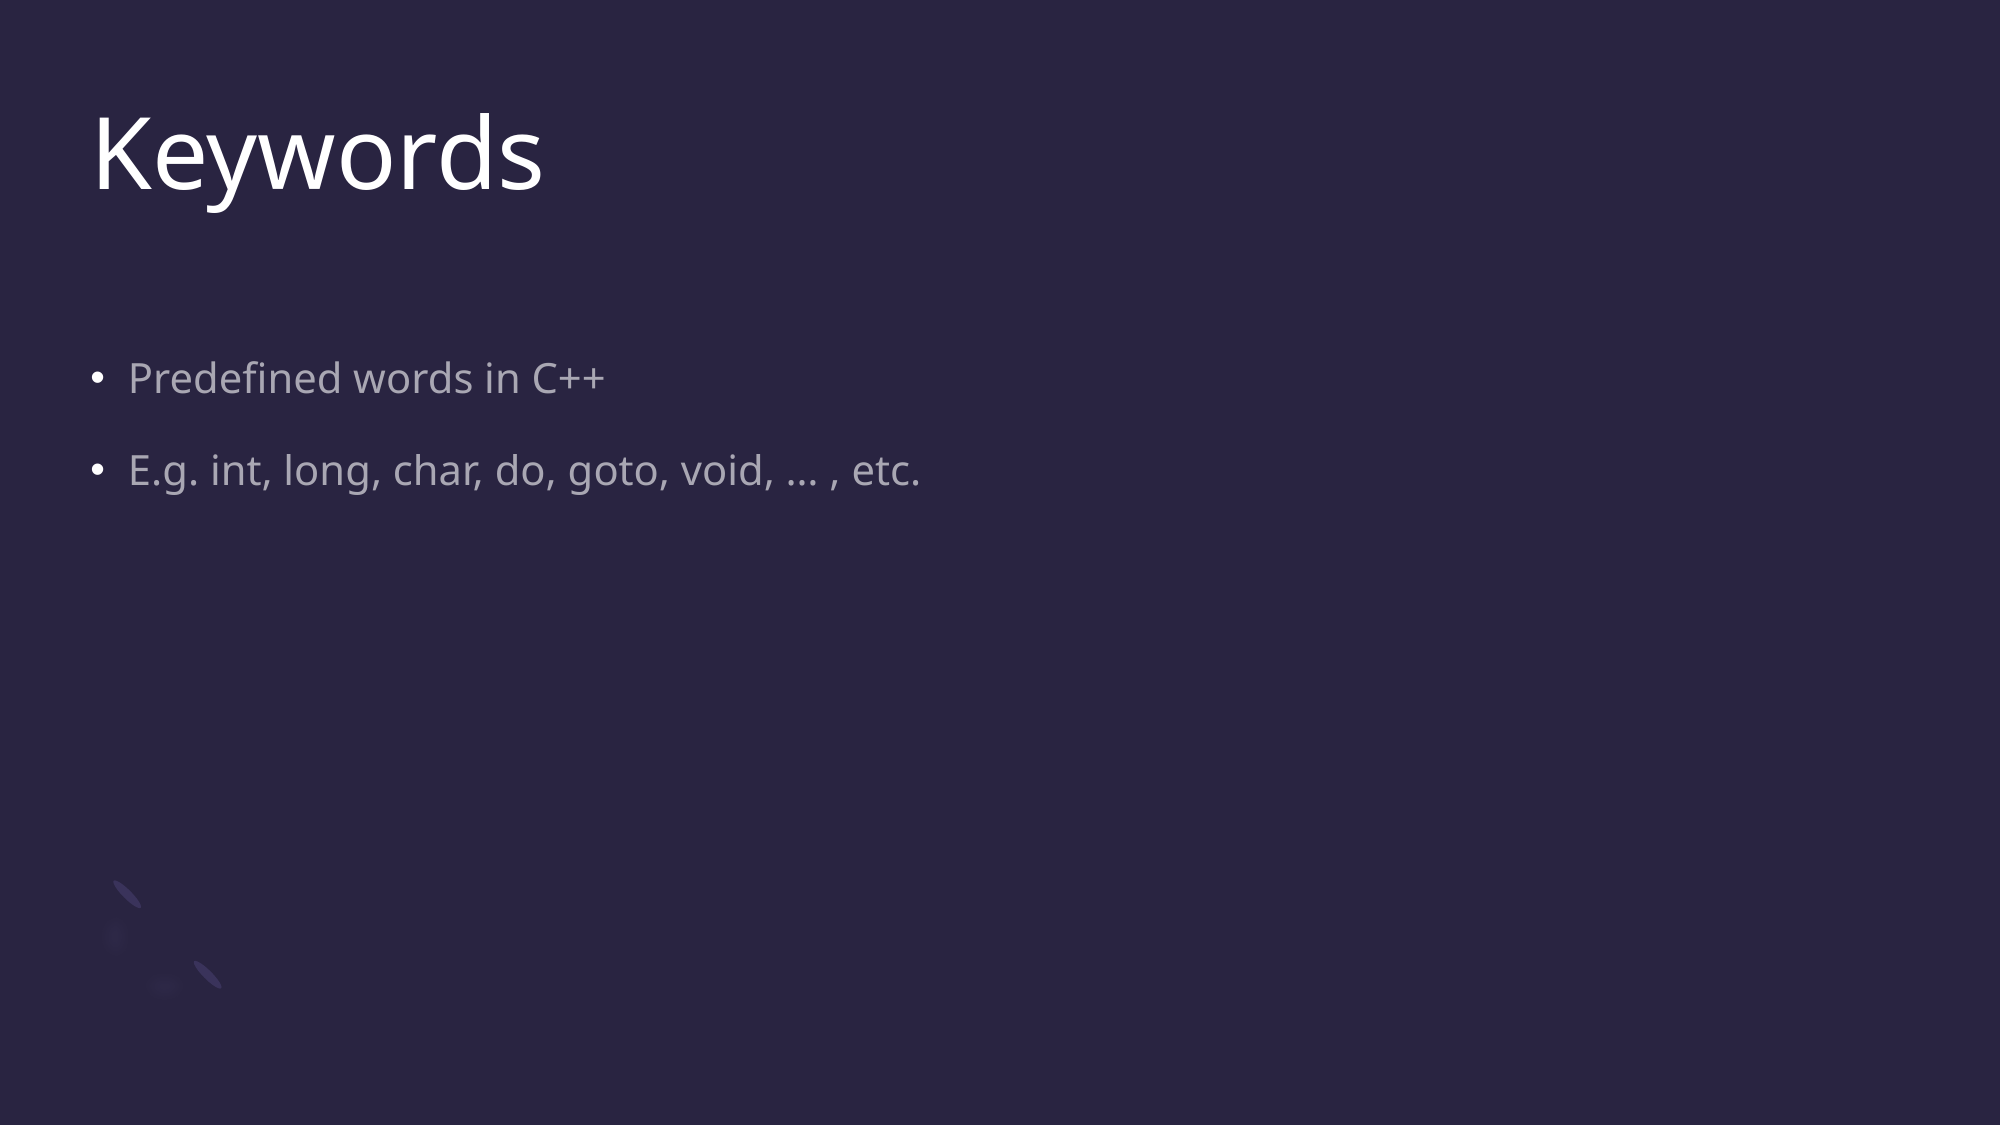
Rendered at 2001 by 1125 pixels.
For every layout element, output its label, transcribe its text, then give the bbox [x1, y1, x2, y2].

title Keywords [90, 90, 1910, 309]
list Predefined words in C++ E.g. int, long, char, do, goto, void, … , etc. [90, 346, 1910, 1000]
